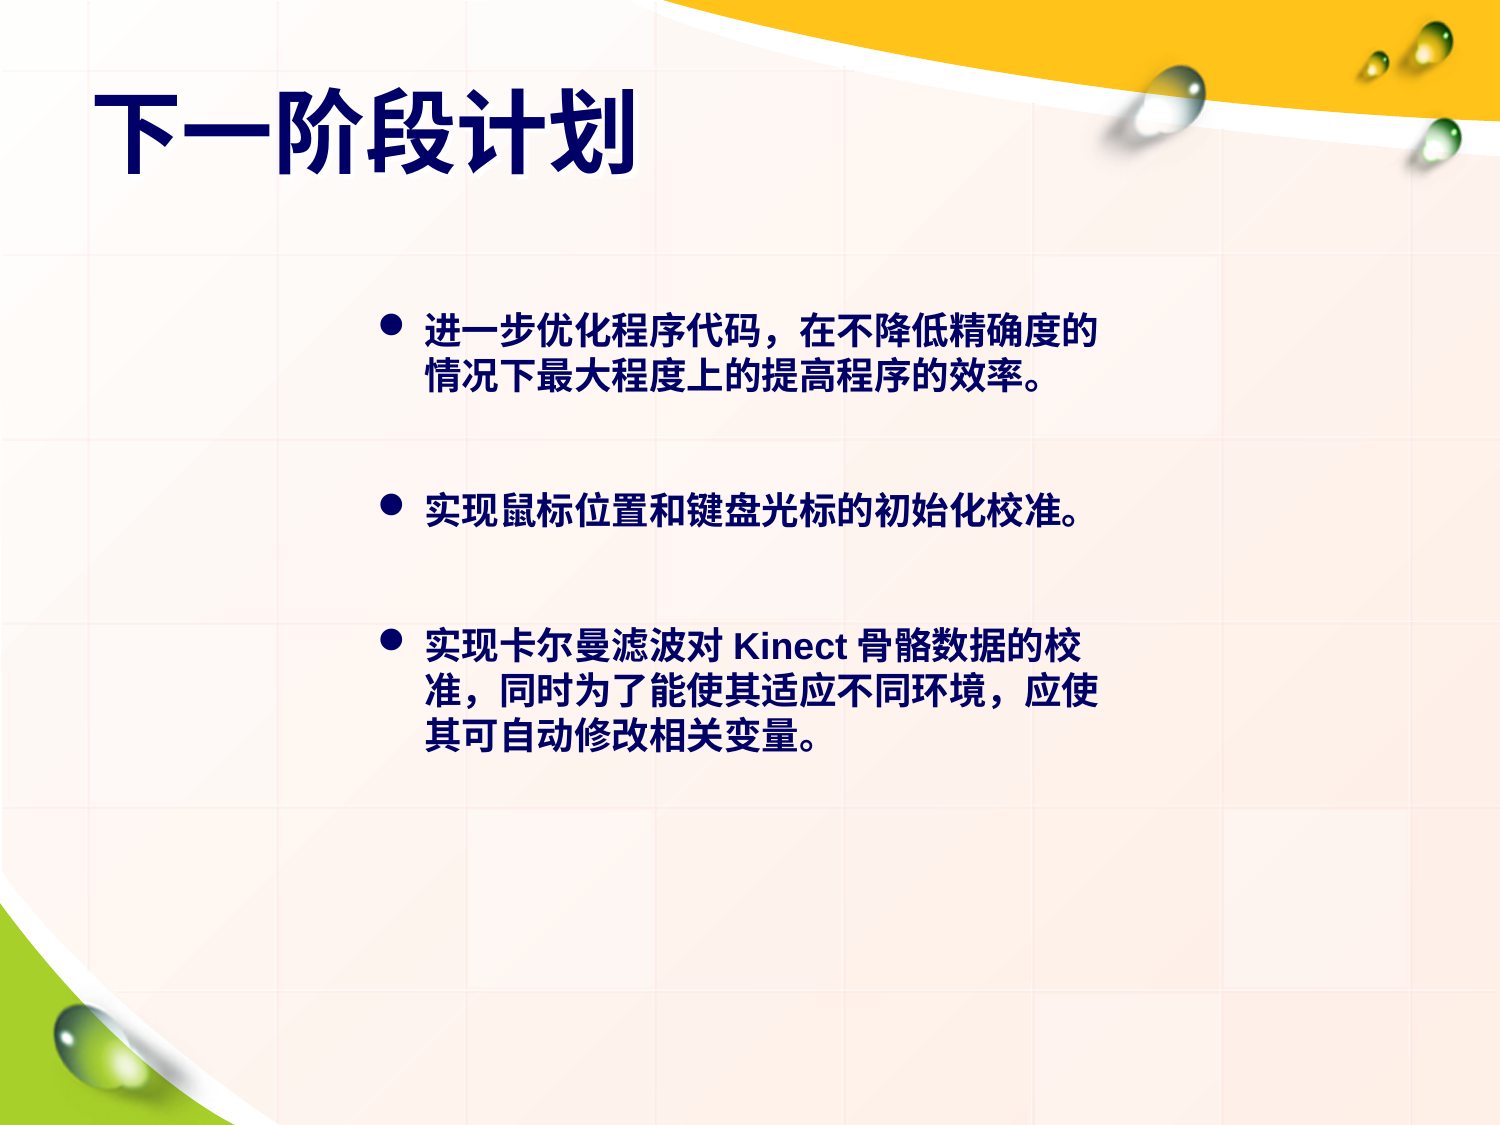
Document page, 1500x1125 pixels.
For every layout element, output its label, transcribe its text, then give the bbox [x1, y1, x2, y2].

picture [1055, 0, 1500, 306]
text_box 进一步优化程序代码，在不降低精确度的情况下最大程度上的提高程序的效率。 实现鼠标位置和键盘光标的初始化校准。 实现卡尔曼滤波对Kinect骨骼数据的校准，同时为了能使其适应不同环境，应使其可自动修改相关变量。 [287, 299, 1150, 810]
picture [0, 918, 230, 1125]
title 下一阶段计划 [75, 53, 1425, 206]
